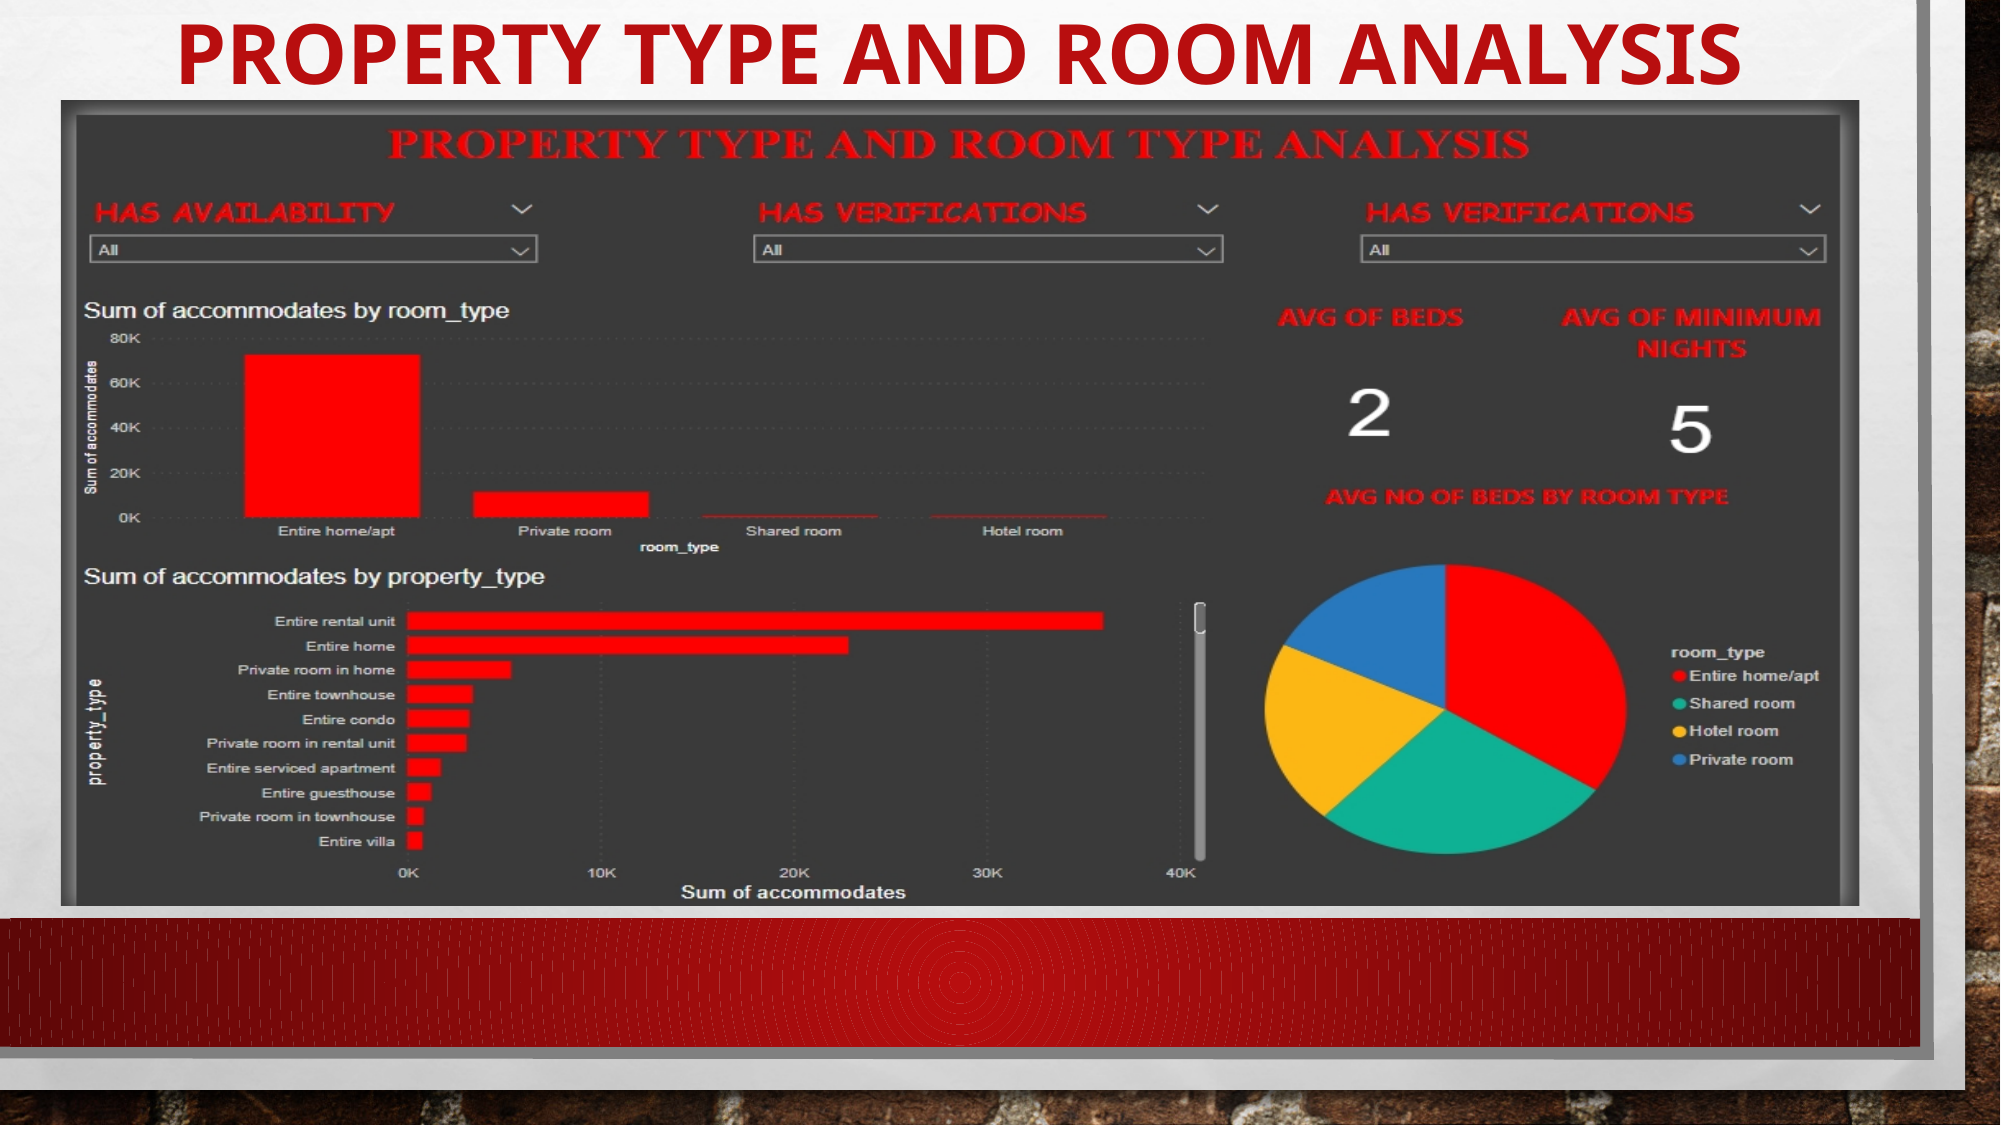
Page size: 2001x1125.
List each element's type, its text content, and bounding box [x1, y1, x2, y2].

picture [60, 100, 1860, 906]
title Property Type and Room Analysis [106, 0, 1812, 100]
picture [0, 0, 2000, 1125]
